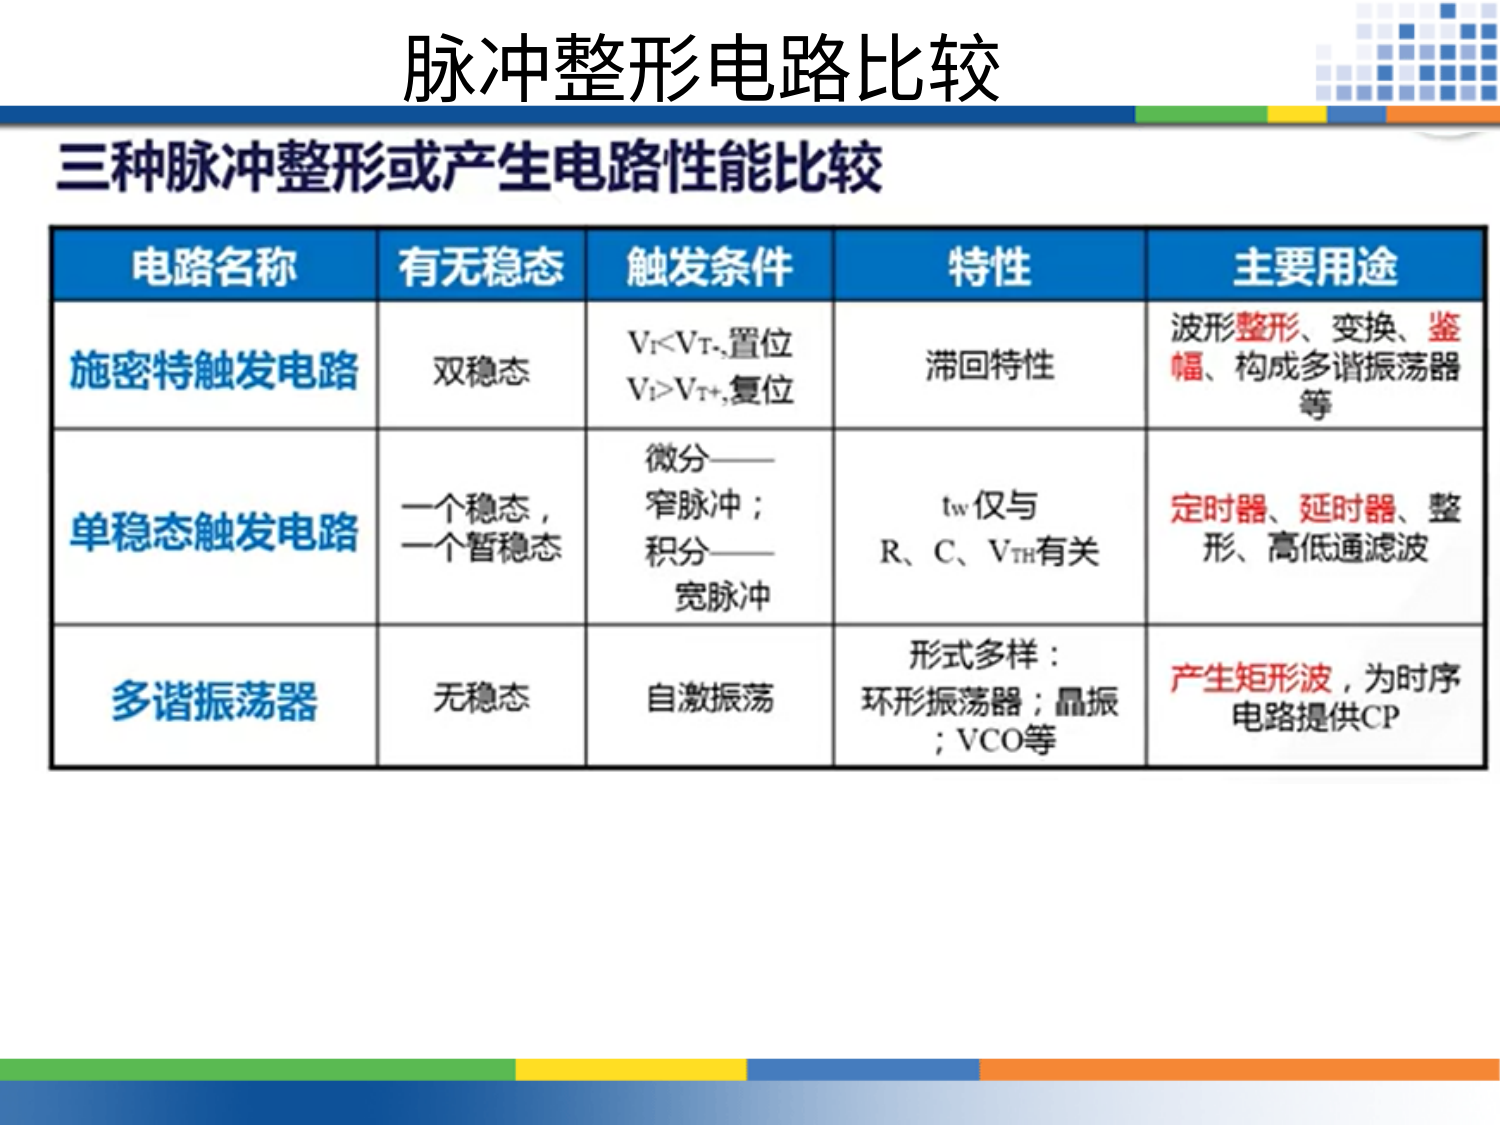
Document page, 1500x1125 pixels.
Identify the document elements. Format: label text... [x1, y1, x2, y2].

title 脉冲整形电路比较 [26, 0, 1378, 132]
picture [0, 0, 1500, 1125]
